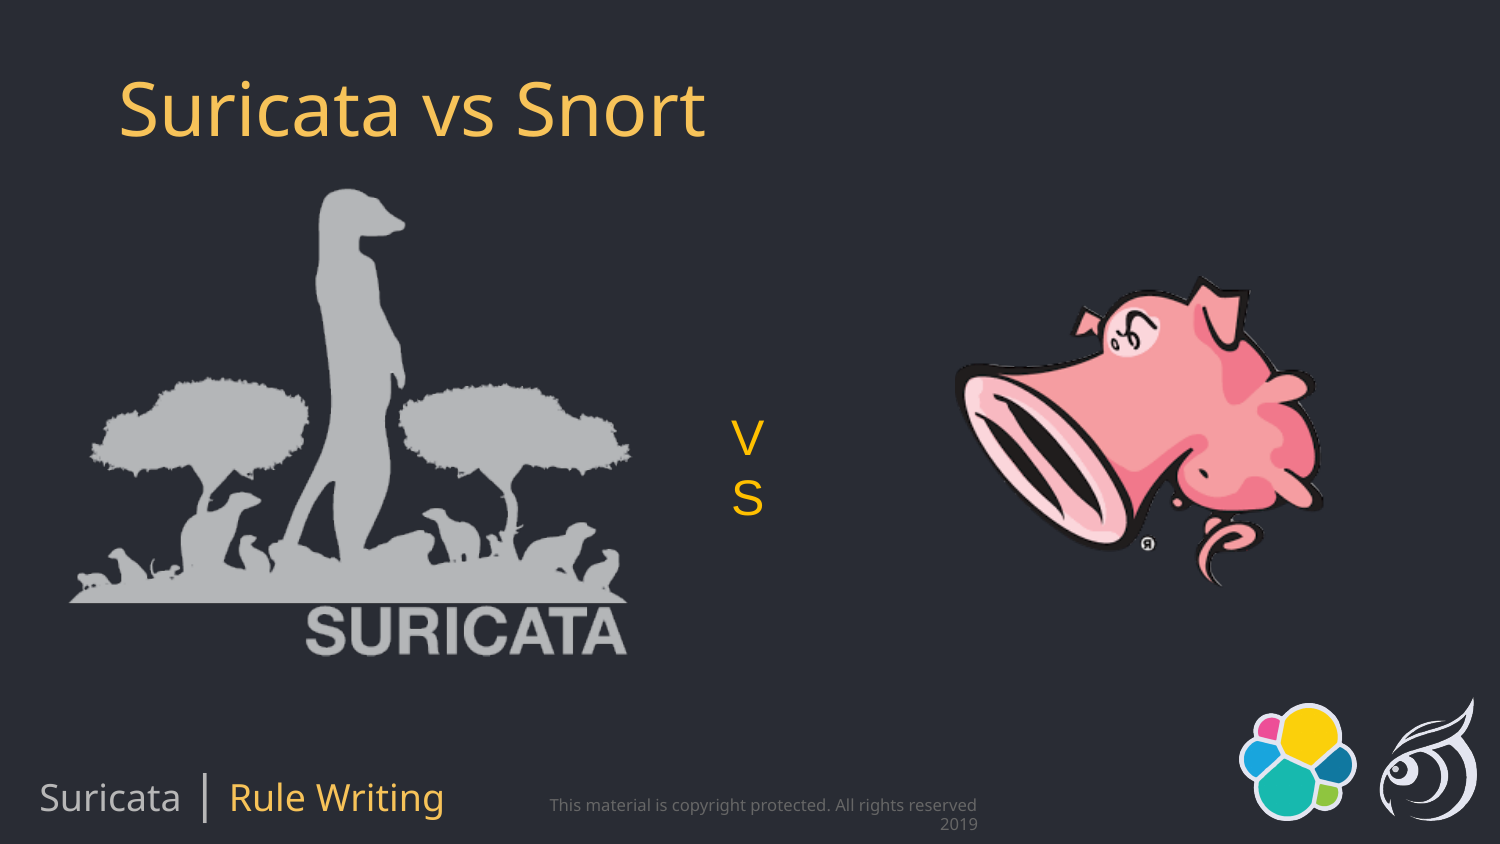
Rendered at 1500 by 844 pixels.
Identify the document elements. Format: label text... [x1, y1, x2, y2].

title Suricata vs Snort [103, 50, 1397, 174]
picture [955, 276, 1325, 588]
picture [1239, 697, 1477, 821]
picture [68, 187, 633, 657]
text_box VS [715, 390, 809, 474]
